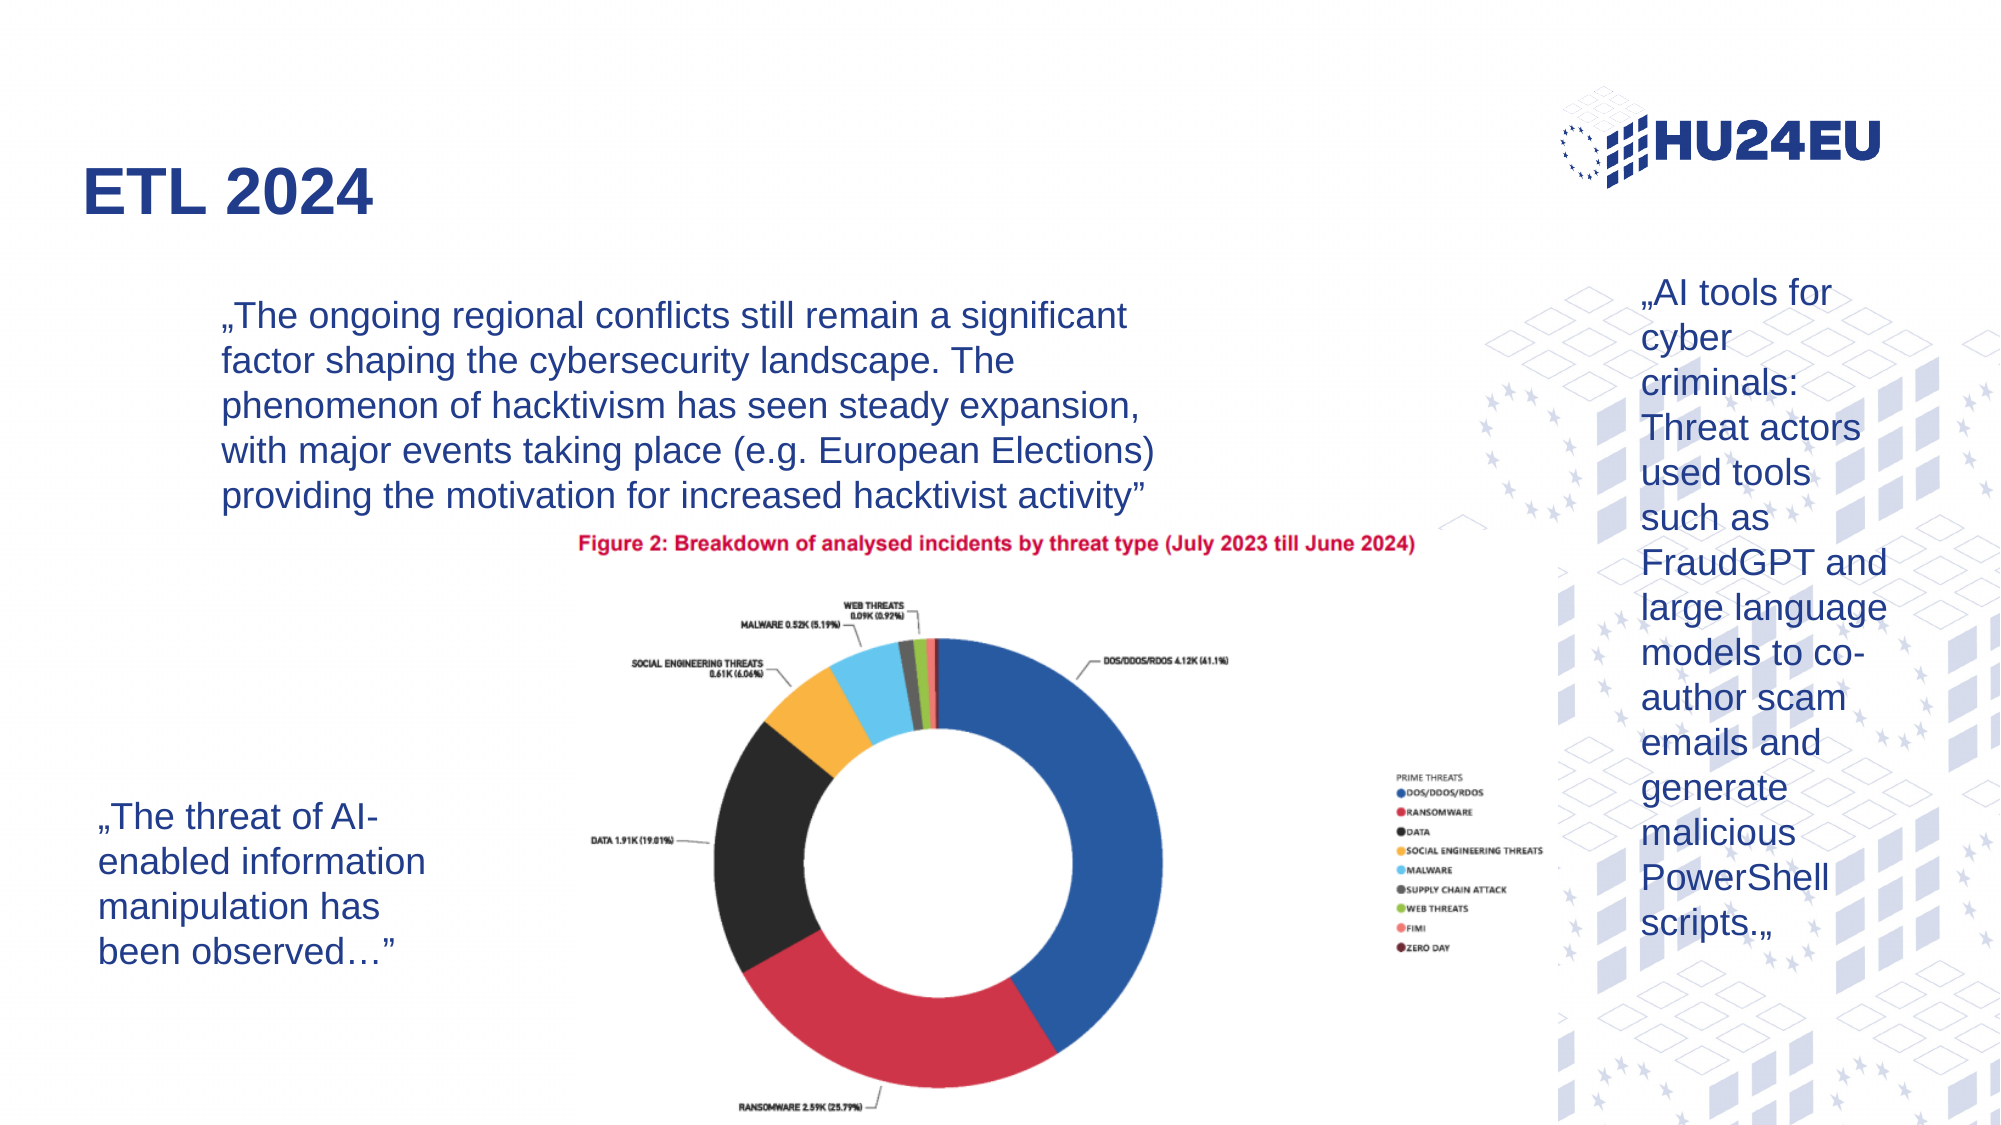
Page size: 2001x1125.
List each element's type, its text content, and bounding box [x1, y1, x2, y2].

text_box „AI tools for cyber criminals: Threat actors used tools such as FraudGPT and large language models to co-author scam emails and generate malicious PowerShell scripts.„ [1626, 260, 1913, 951]
picture [0, 0, 2000, 1125]
text_box „The ongoing regional conflicts still remain a significant factor shaping the cybersecurity landscape. The phenomenon of hacktivism has seen steady expansion, with major events taking place (e.g. European Elections) providing the motivation for increased hacktivist activity” [206, 283, 1207, 523]
text_box „The threat of AI-enabled information manipulation has been observed…” [83, 784, 442, 980]
title ETL 2024 [67, 94, 1472, 237]
